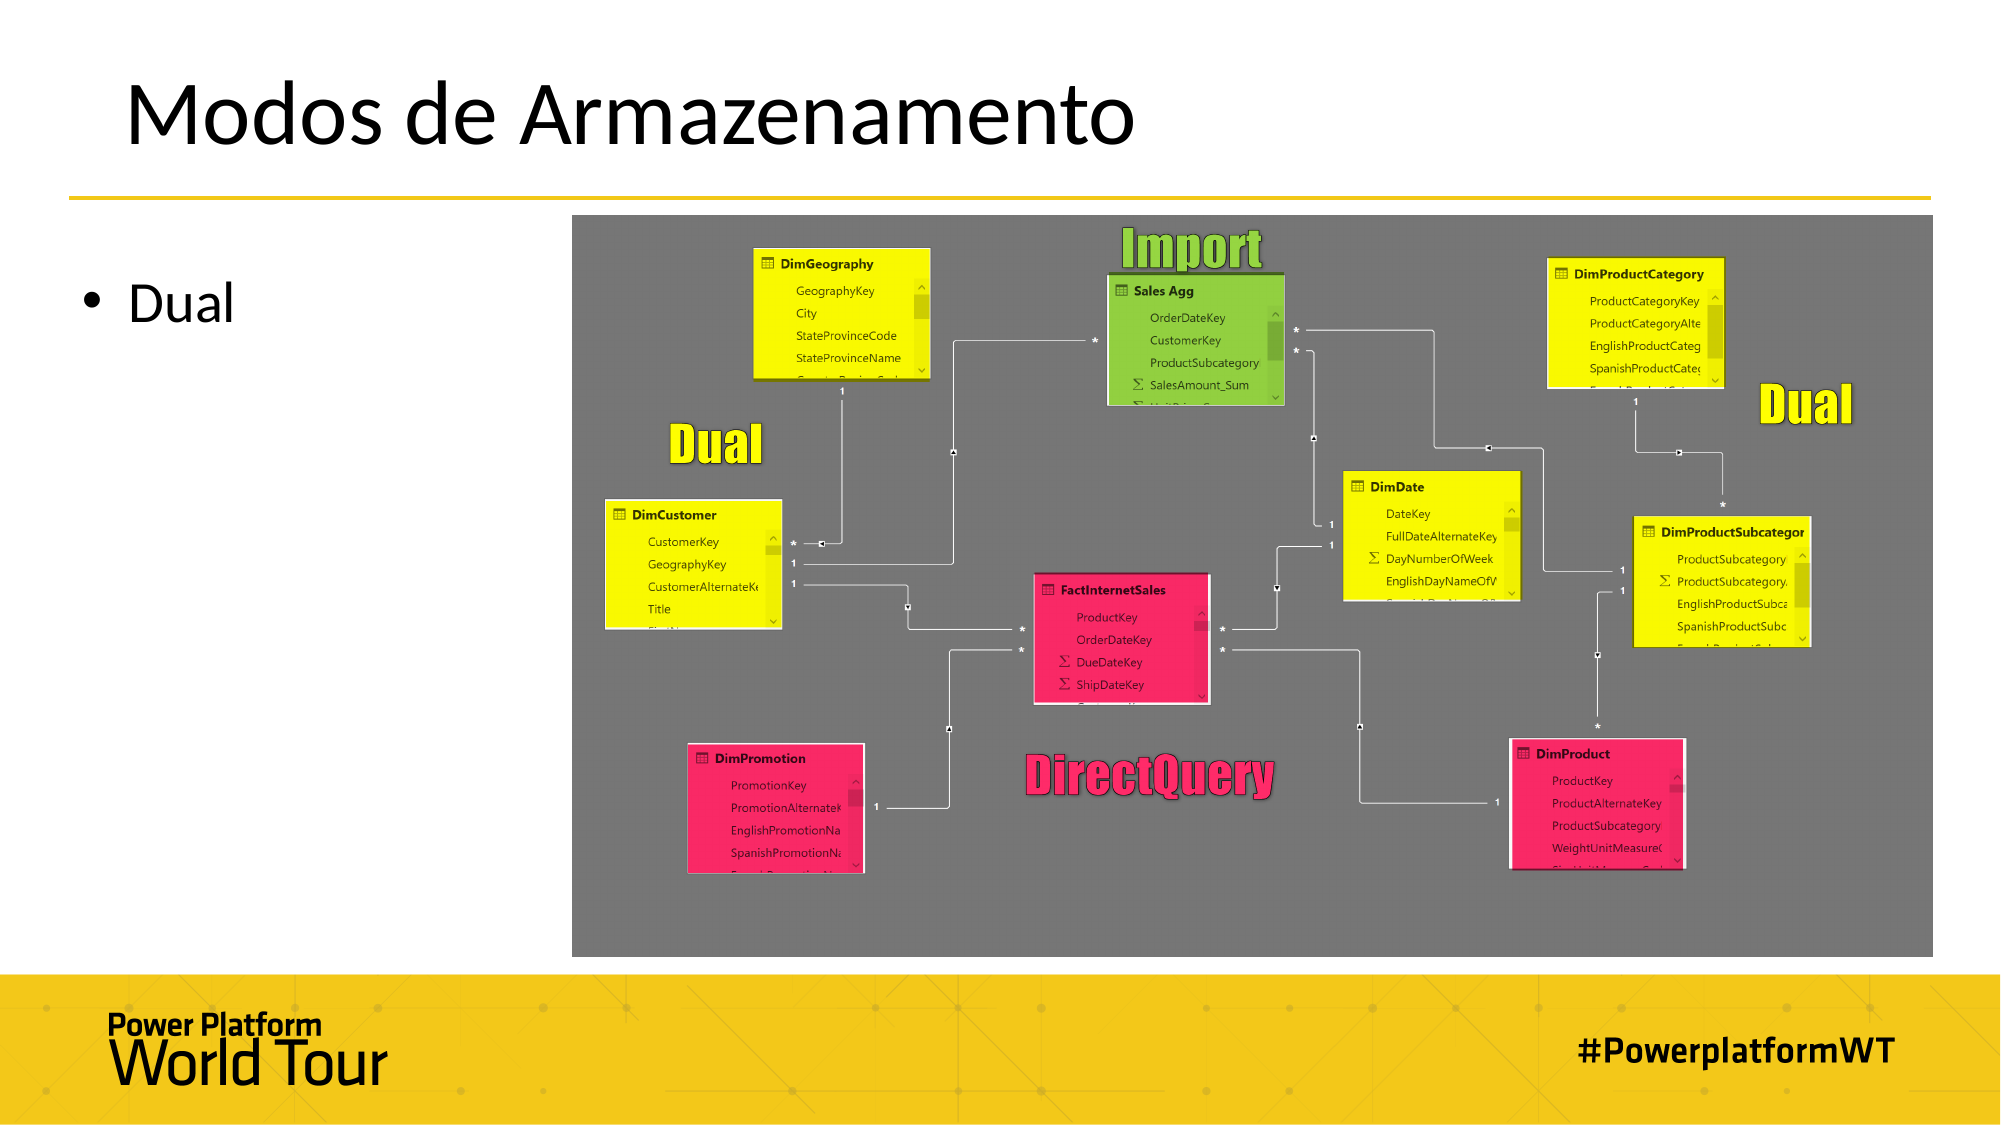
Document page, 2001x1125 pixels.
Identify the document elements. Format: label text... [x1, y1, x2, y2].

picture [0, 0, 2001, 1125]
title Modos de Armazenamento [109, 32, 1893, 199]
text_box Dual [67, 257, 572, 342]
